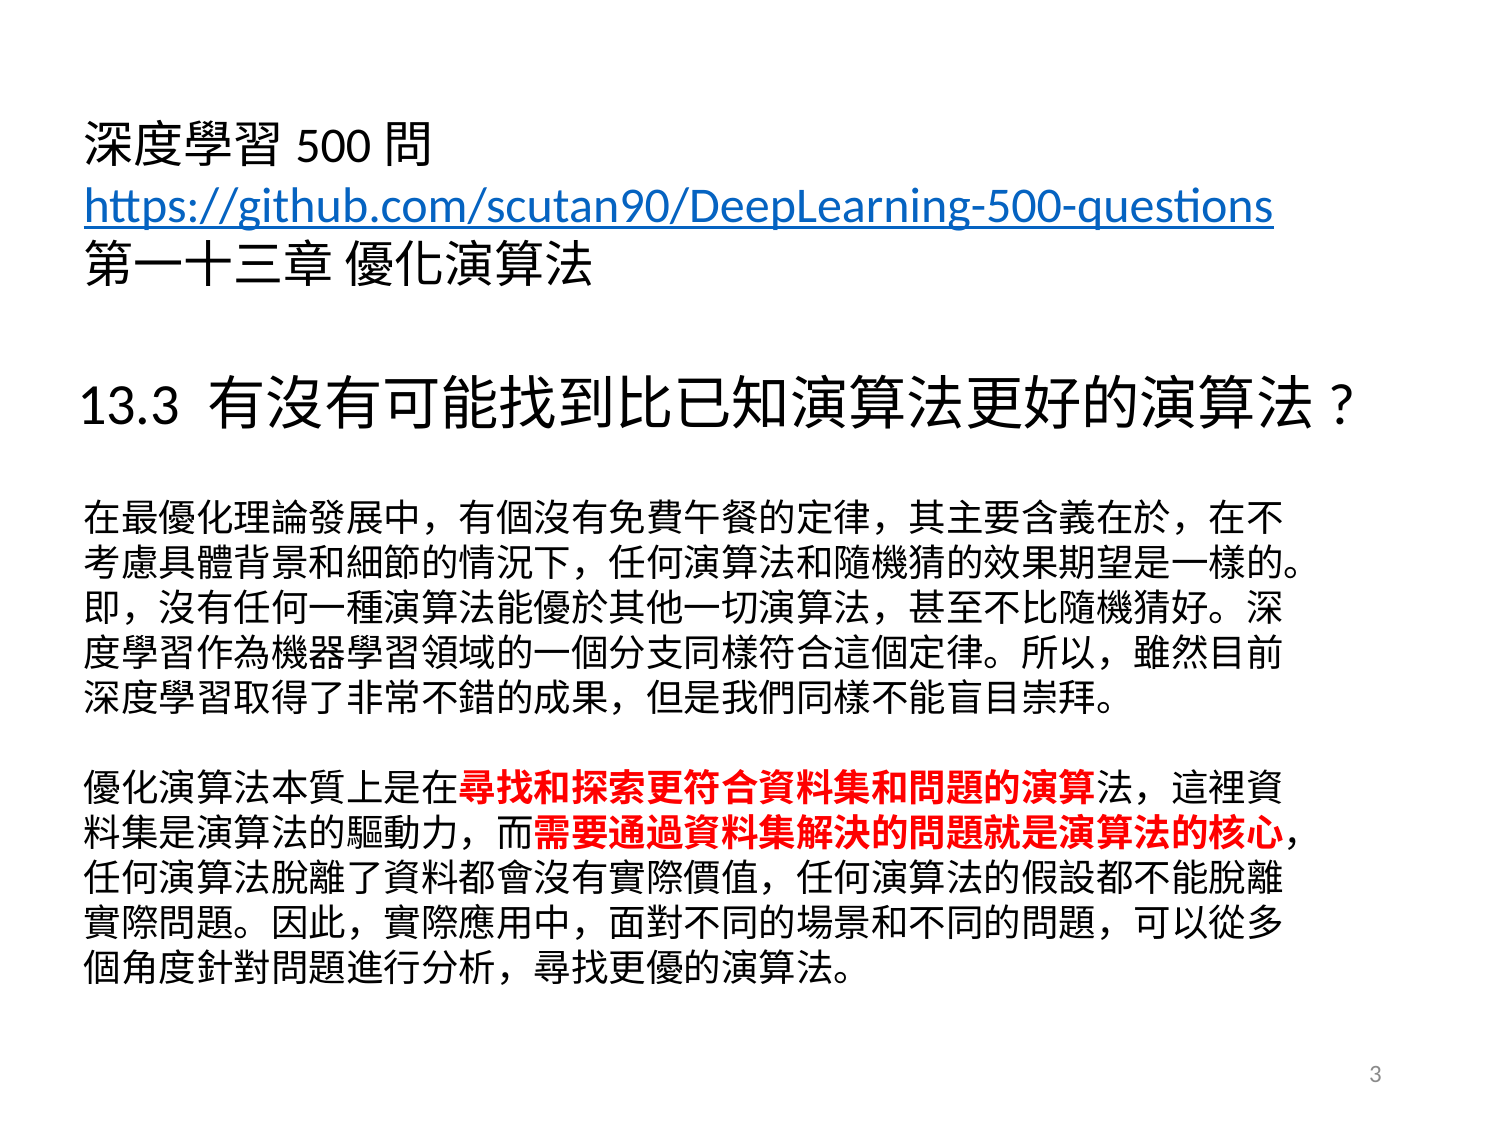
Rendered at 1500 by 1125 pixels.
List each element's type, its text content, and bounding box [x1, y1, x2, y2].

text_box 深度學習500問 https://github.com/scutan90/DeepLearning-500-questions 第一十三章 優化演算法 [68, 104, 1366, 300]
slide_number 3 [1059, 1042, 1397, 1103]
text_box 在最優化理論發展中，有個沒有免費午餐的定律，其主要含義在於，在不考慮具體背景和細節的情況下，任何演算法和隨機猜的效果期望是一樣的。即，沒有任何一種演算法能優於其他一切演算法，甚至不比隨機猜好。深度學習作為機器學習領域的一個分支同樣符合這個定律。所以，雖然目前深度學習取得了非常不錯的成果，但是我們同樣不能盲目崇拜。 優化演算法本質上是在尋找和探索更符合資料集和問題的演算法，這裡資料集是演算法的驅動力，而需要通過資料集解決的問題就是演算法的核心，任何演算法脫離了資料都會沒有實際價值，任何演算法的假設都不能脫離實際問題。因此，實際應用中，面對不同的場景和不同的問題，可以從多個角度針對問題進行分析，尋找更優的演算法。 [68, 486, 1318, 996]
text_box 13.3 有沒有可能找到比已知演算法更好的演算法? [62, 358, 1371, 444]
